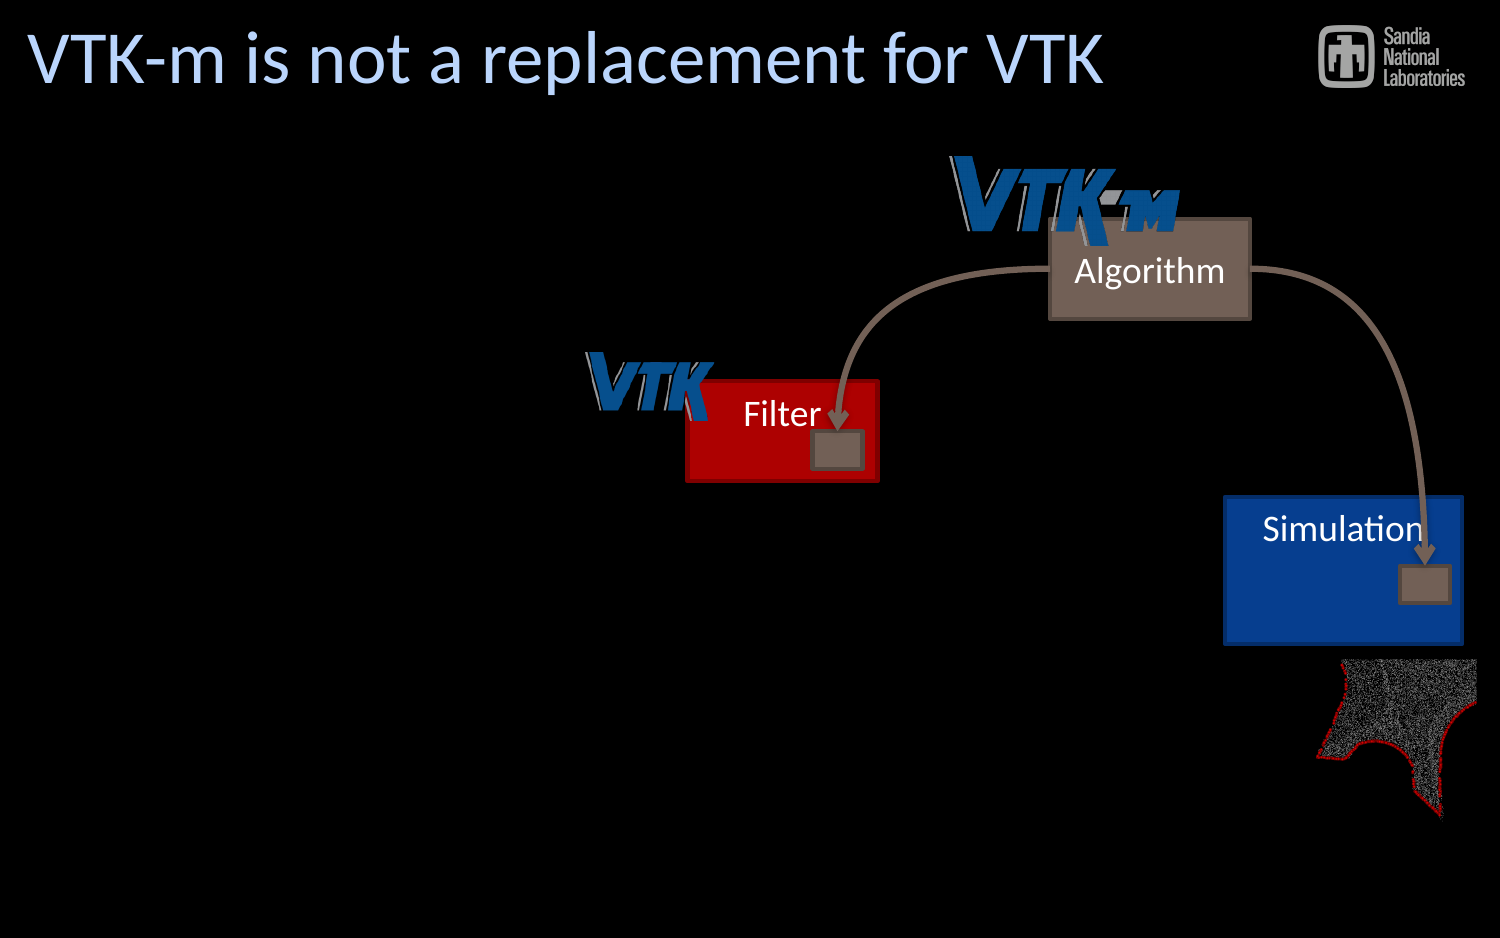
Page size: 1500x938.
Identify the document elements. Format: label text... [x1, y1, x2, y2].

text_box Filter [685, 379, 880, 483]
text_box [810, 429, 865, 471]
text_box Simulation [1223, 495, 1464, 646]
picture [949, 143, 1180, 259]
picture [1299, 655, 1479, 824]
text_box Algorithm [1053, 217, 1252, 321]
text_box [1249, 268, 1426, 566]
picture [1338, 24, 1467, 89]
title VTK-m is not a replacement for VTK [12, 0, 1338, 108]
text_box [837, 268, 1051, 432]
picture [560, 351, 738, 422]
text_box [1398, 564, 1452, 605]
